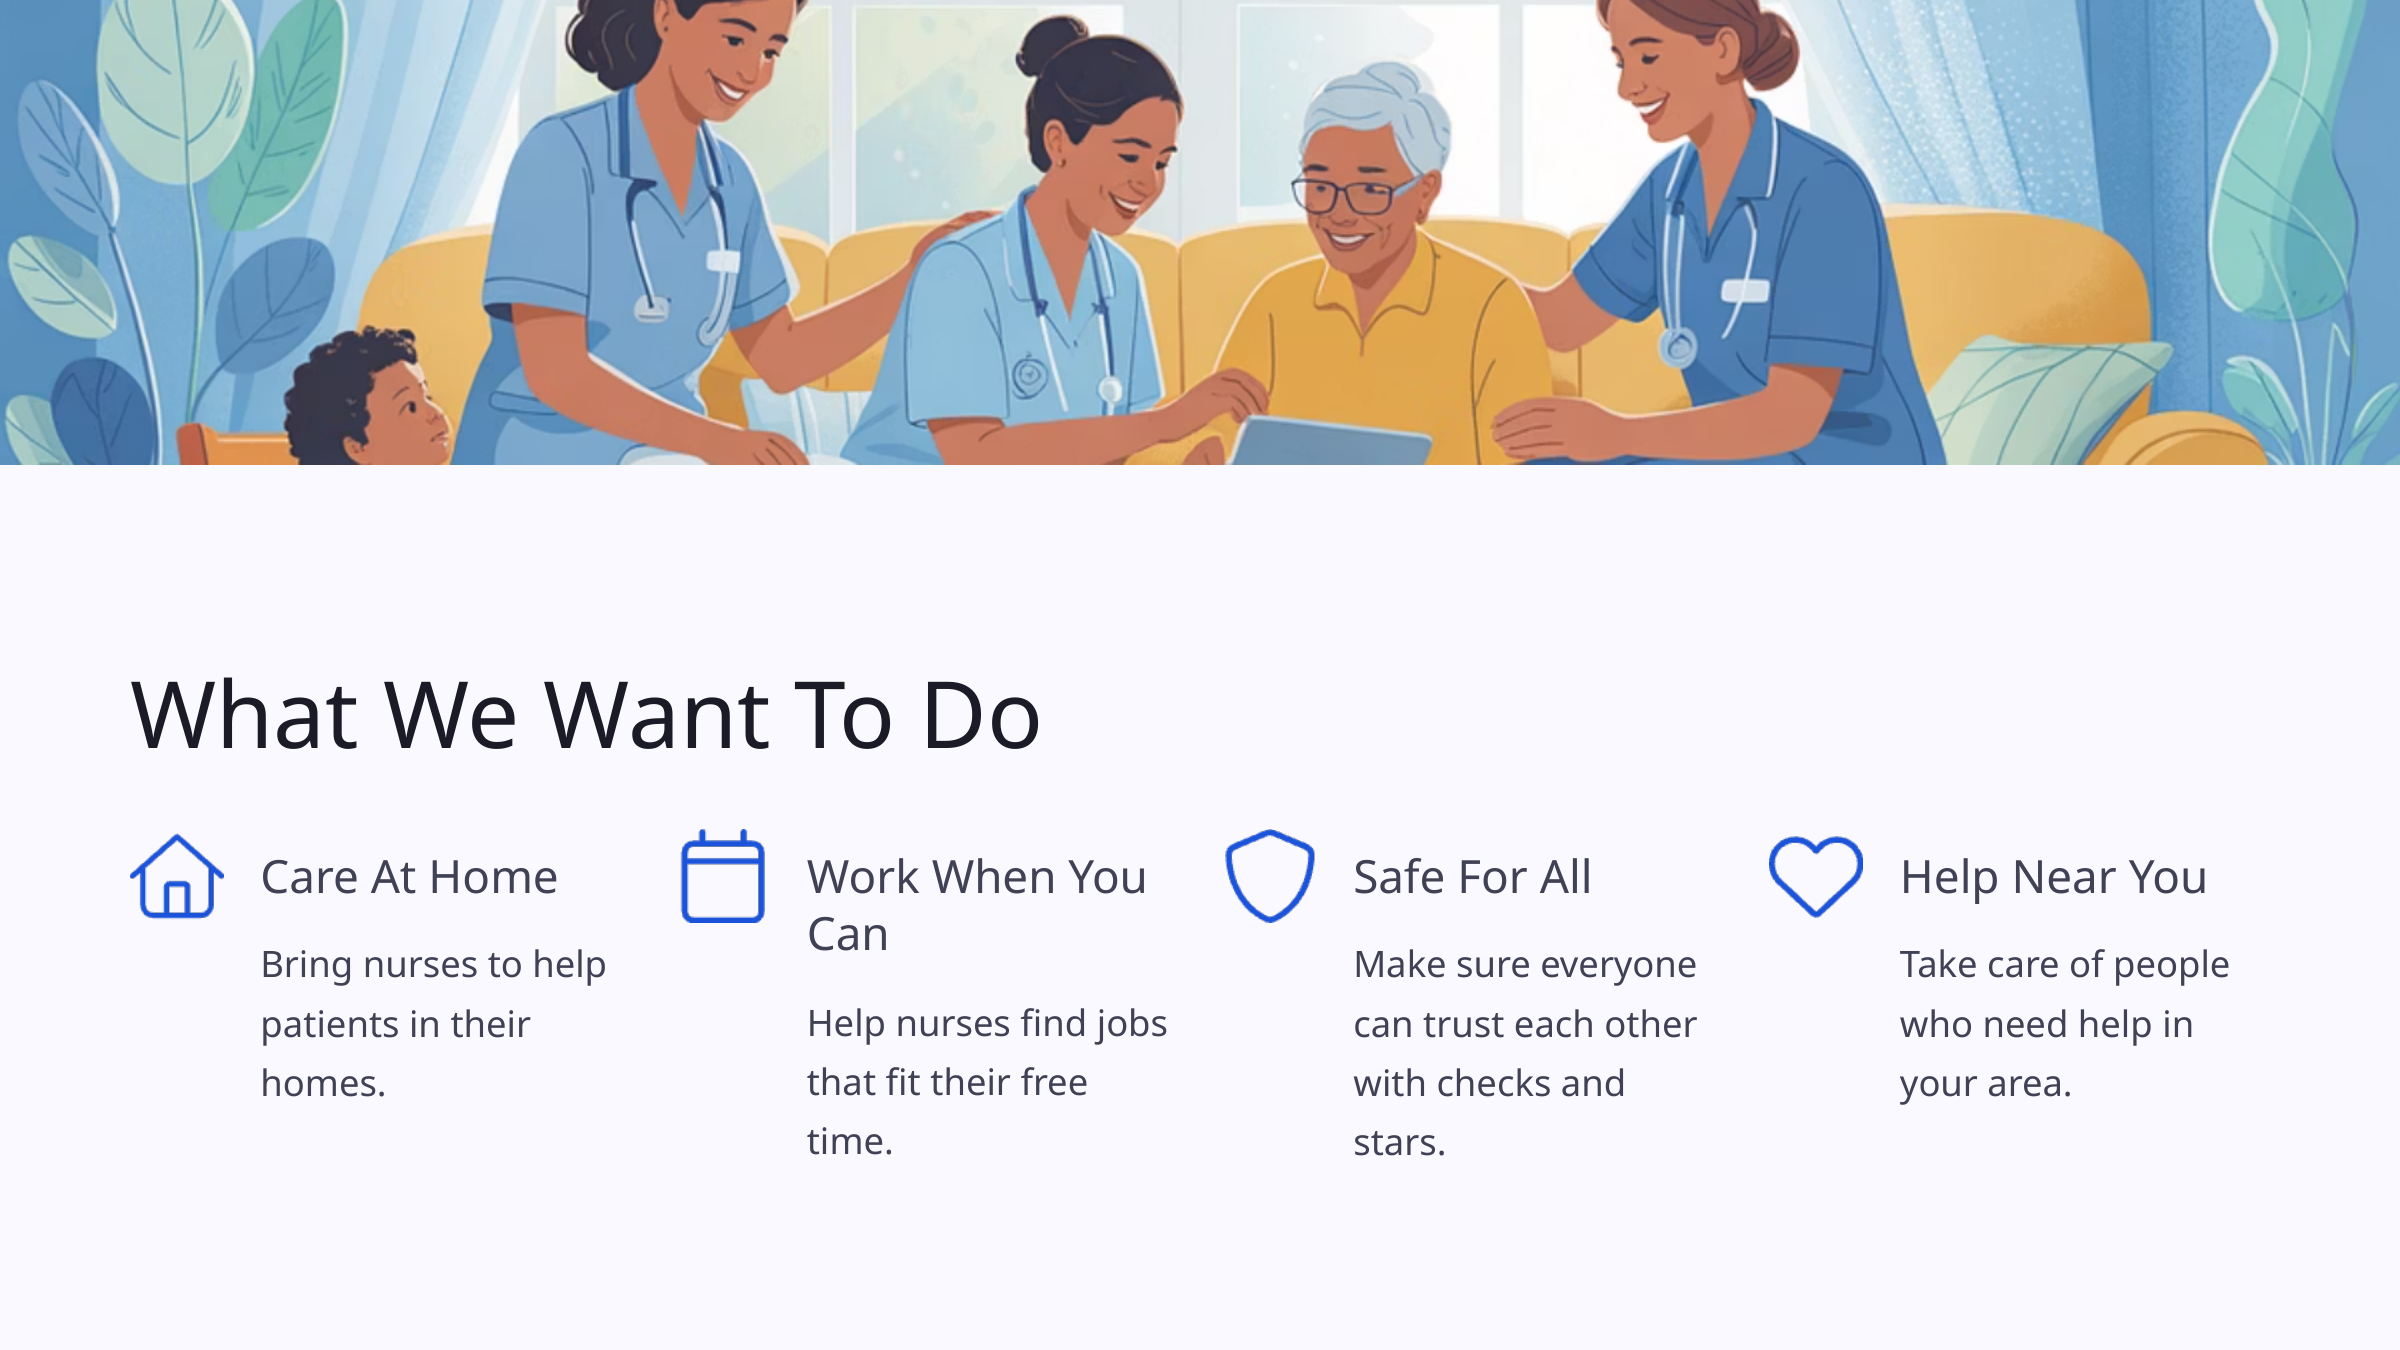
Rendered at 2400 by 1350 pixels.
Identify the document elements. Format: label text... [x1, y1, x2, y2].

text_box Help nurses find jobs that fit their free time. [806, 983, 1177, 1163]
picture [0, 0, 2400, 466]
text_box Work When You Can [806, 845, 1177, 962]
picture [1769, 829, 1863, 923]
text_box Help Near You [1899, 845, 2270, 904]
picture [1223, 829, 1317, 923]
text_box Take care of people who need help in your area. [1899, 925, 2270, 1105]
text_box Bring nurses to help patients in their homes. [260, 925, 631, 1105]
text_box Care At Home [260, 845, 631, 904]
text_box Make sure everyone can trust each other with checks and stars. [1353, 925, 1724, 1164]
picture [676, 829, 770, 923]
text_box What We Want To Do [130, 651, 1117, 768]
text_box Safe For All [1353, 845, 1724, 904]
picture [130, 829, 224, 923]
